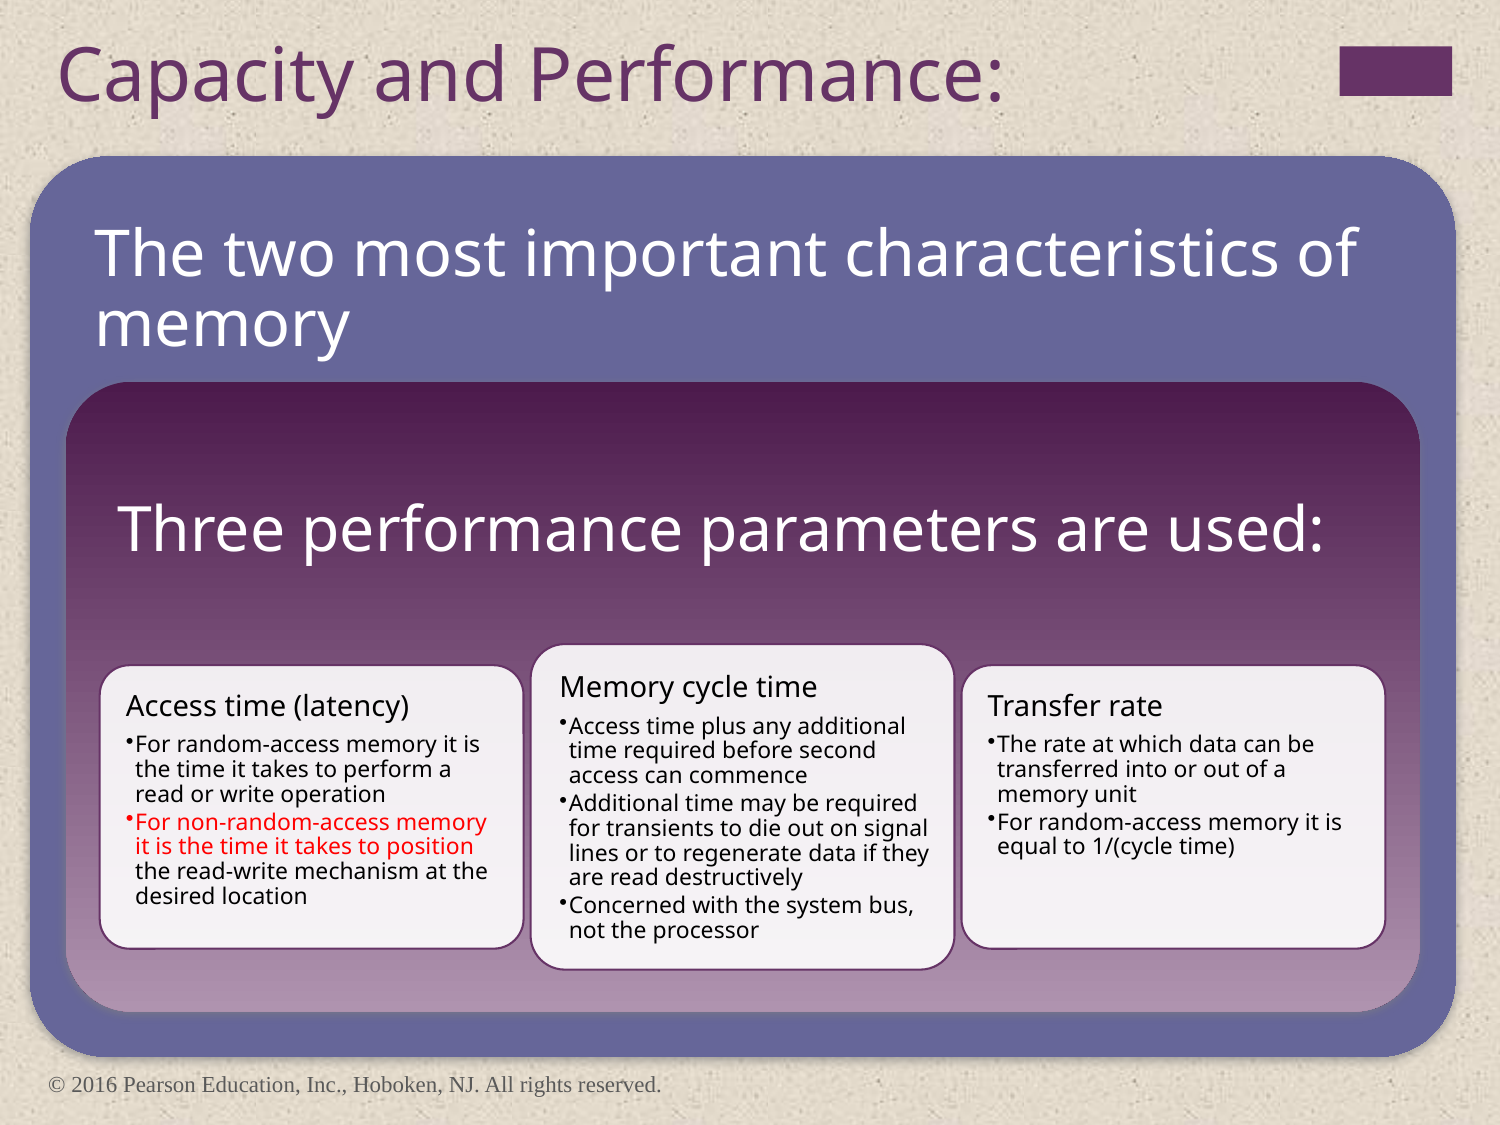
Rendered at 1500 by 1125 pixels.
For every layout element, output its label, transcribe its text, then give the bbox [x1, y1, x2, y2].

picture [0, 0, 1500, 1125]
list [29, 156, 1456, 1058]
footer © 2016 Pearson Education, Inc., Hoboken, NJ. All rights reserved. [33, 1070, 1038, 1114]
title Capacity and Performance: [41, 19, 1281, 153]
